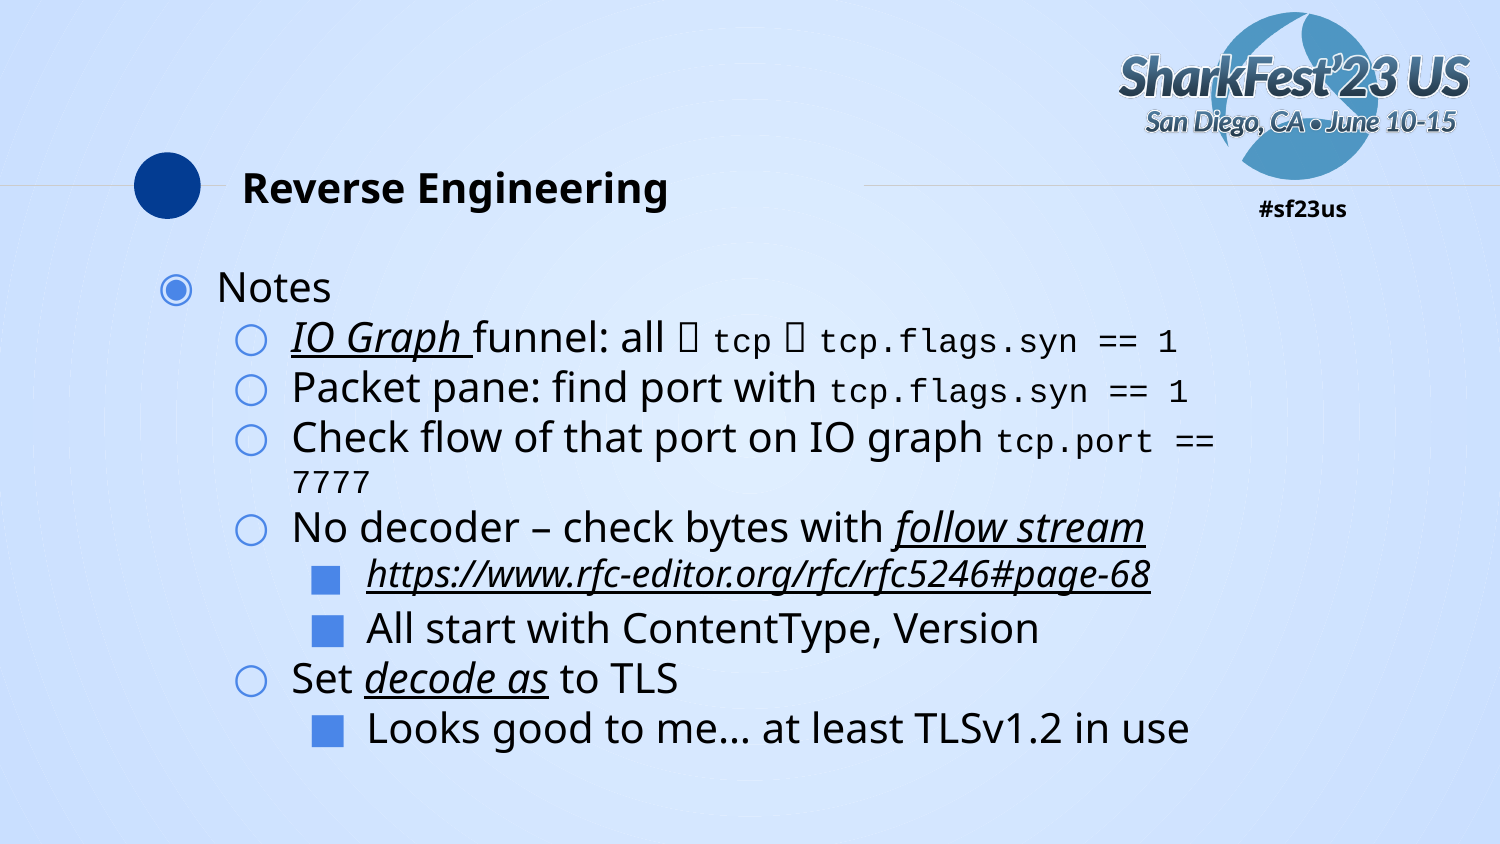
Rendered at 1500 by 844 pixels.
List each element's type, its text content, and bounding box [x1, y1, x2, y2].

title Reverse Engineering [226, 151, 863, 223]
list Notes IO Graph funnel: all  tcp  tcp.flags.syn == 1 Packet pane: find port with tcp.flags.syn == 1 Check flow of that port on IO graph tcp.port == 7777 No decoder – check bytes with follow stream https://www.rfc-editor.org/rfc/rfc5246#page-68 All start with ContentType, Version Set decode as to TLS Looks good to me… at least TLSv1.2 in use [126, 245, 1273, 796]
picture [1119, 12, 1470, 180]
